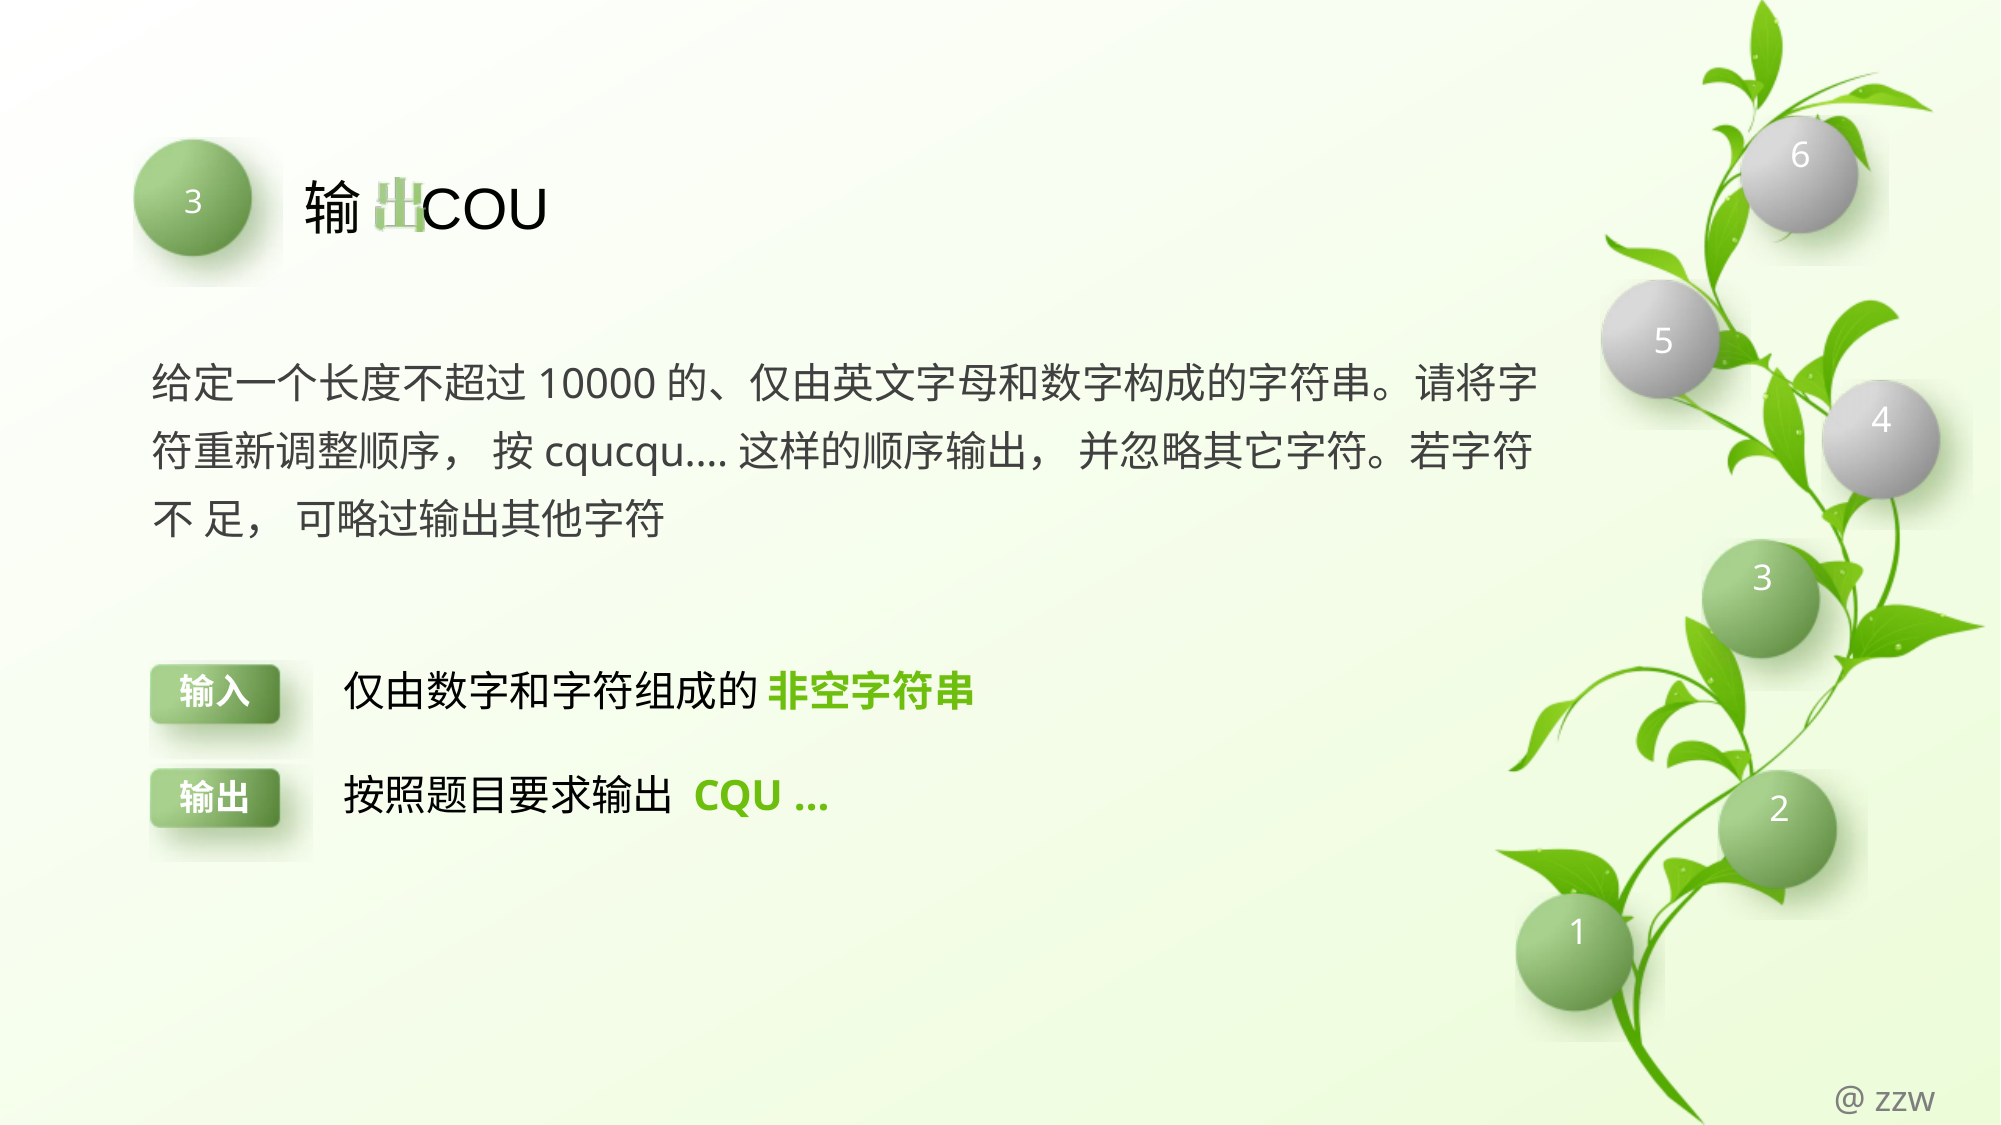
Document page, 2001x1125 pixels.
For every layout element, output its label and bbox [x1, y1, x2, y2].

text_box [149, 660, 313, 862]
text_box [1820, 379, 1973, 530]
text_box [1515, 892, 1665, 1042]
text_box [1717, 769, 1868, 920]
picture [0, 0, 2000, 1125]
text_box [1701, 538, 1852, 691]
text_box [1738, 115, 1889, 266]
